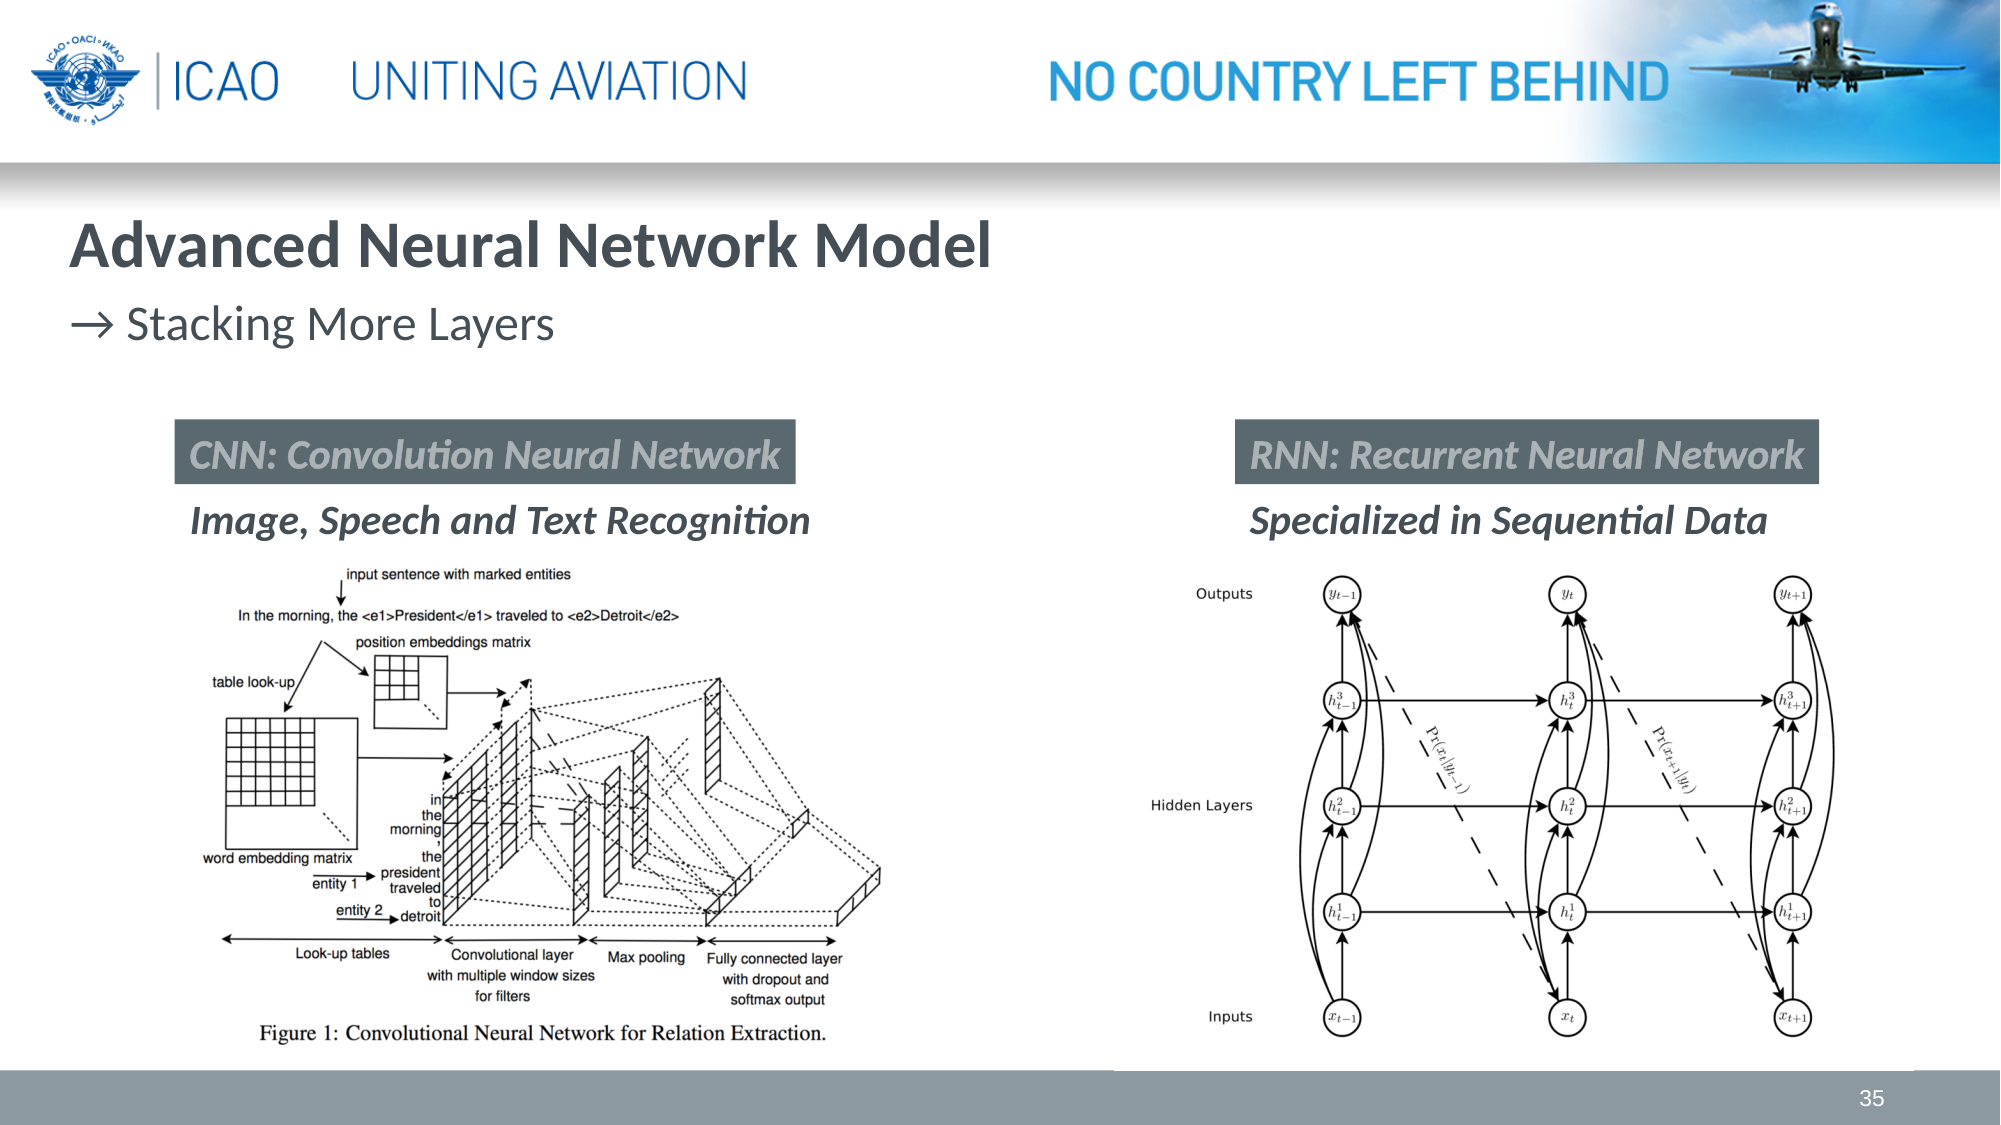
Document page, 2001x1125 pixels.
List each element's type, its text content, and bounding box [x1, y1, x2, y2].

picture [1113, 525, 1914, 1071]
slide_number 35 [1433, 1079, 1900, 1125]
text_box CNN: Convolution Neural Network [174, 419, 796, 485]
text_box Advanced Neural Network Model → Stacking More Layers [54, 193, 1945, 358]
picture [0, 0, 2000, 215]
text_box Image, Speech and Text Recognition [175, 485, 827, 550]
text_box RNN: Recurrent Neural Network [1235, 419, 1820, 485]
picture [196, 550, 896, 1059]
text_box Specialized in Sequential Data [1234, 485, 1784, 524]
